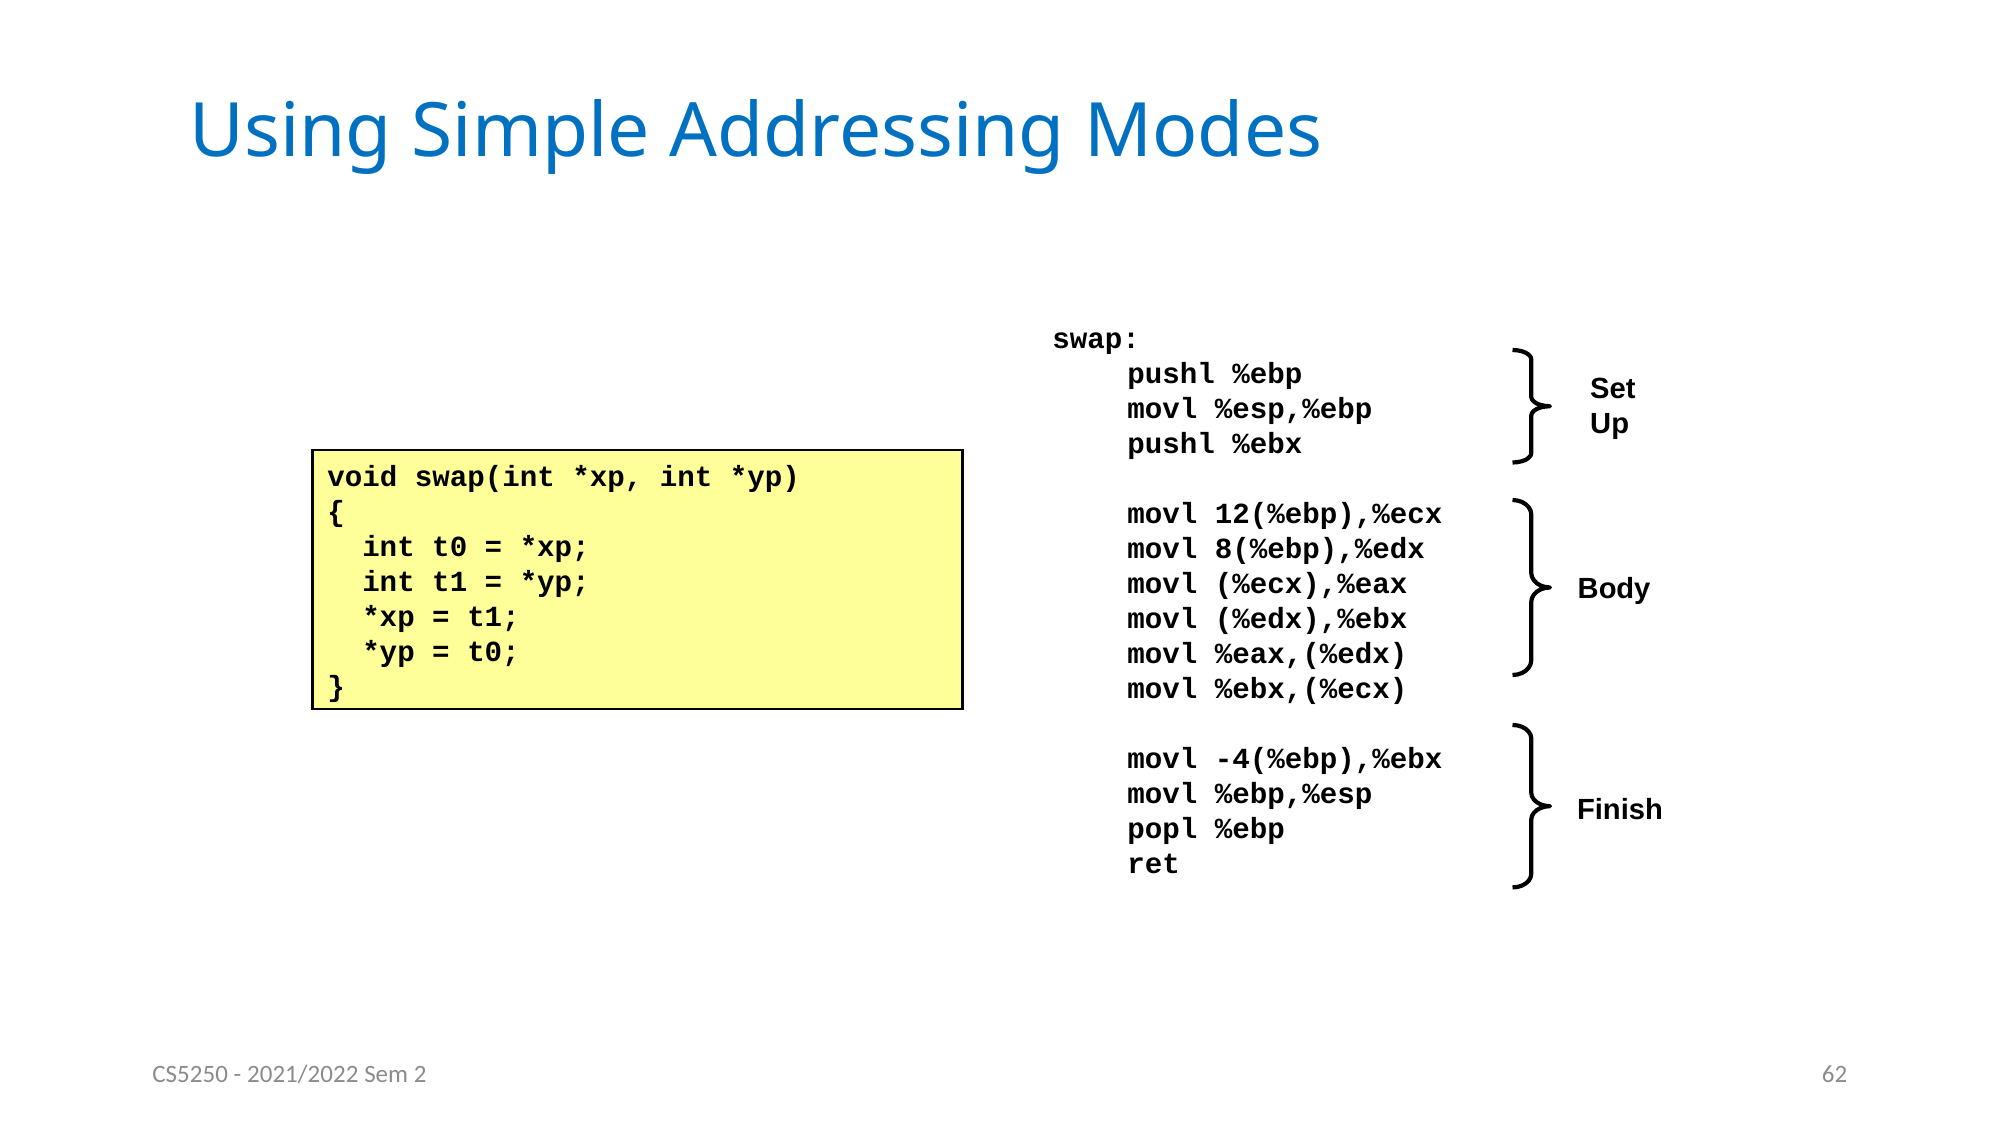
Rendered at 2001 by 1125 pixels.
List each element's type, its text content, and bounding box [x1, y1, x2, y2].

text_box swap: pushl %ebp movl %esp,%ebp pushl %ebx movl 12(%ebp),%ecx movl 8(%ebp),%edx movl (%ecx),%eax movl (%edx),%ebx movl %eax,(%edx) movl %ebx,(%ecx) movl -4(%ebp),%ebx movl %ebp,%esp popl %ebp ret [1037, 312, 1588, 887]
text_box [1512, 500, 1551, 676]
text_box [1512, 350, 1551, 463]
text_box [1512, 724, 1551, 888]
text_box Finish [1562, 783, 1678, 833]
slide_number CS5250 - 2021/2022 Sem 2 [137, 1042, 588, 1103]
text_box void swap(int *xp, int *yp) { int t0 = *xp; int t1 = *yp; *xp = t1; *yp = t0; } [312, 449, 963, 710]
title Using Simple Addressing Modes [174, 63, 1530, 202]
text_box Set Up [1575, 362, 1651, 448]
slide_number 62 [1412, 1042, 1863, 1103]
text_box Body [1562, 562, 1666, 613]
